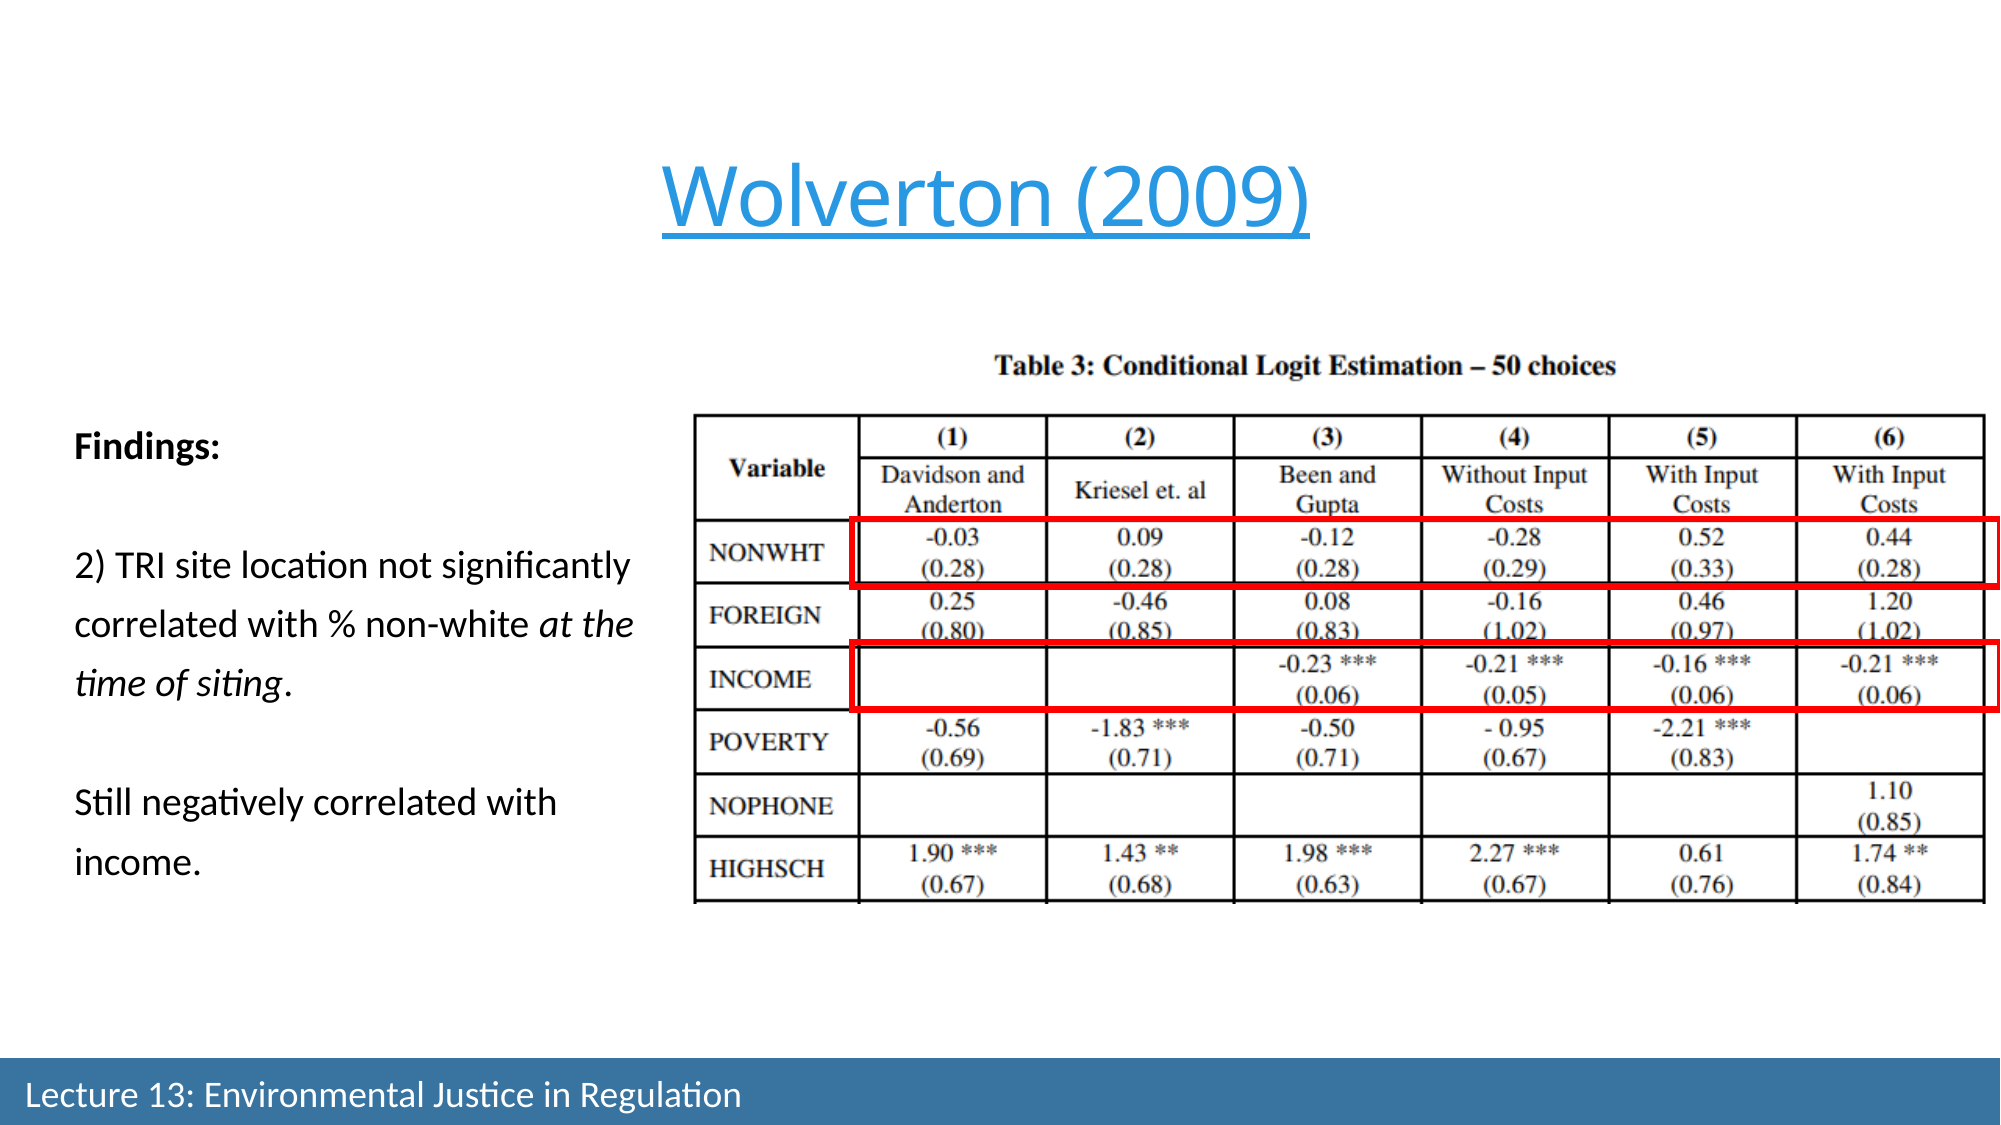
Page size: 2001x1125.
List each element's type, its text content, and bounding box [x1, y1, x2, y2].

text_box Wolverton (2009) [393, 0, 1579, 254]
text_box Findings: 2) TRI site location not significantly correlated with % non-white at the time of siting. Still negatively correlated with income. [59, 400, 675, 950]
picture [674, 336, 2000, 904]
